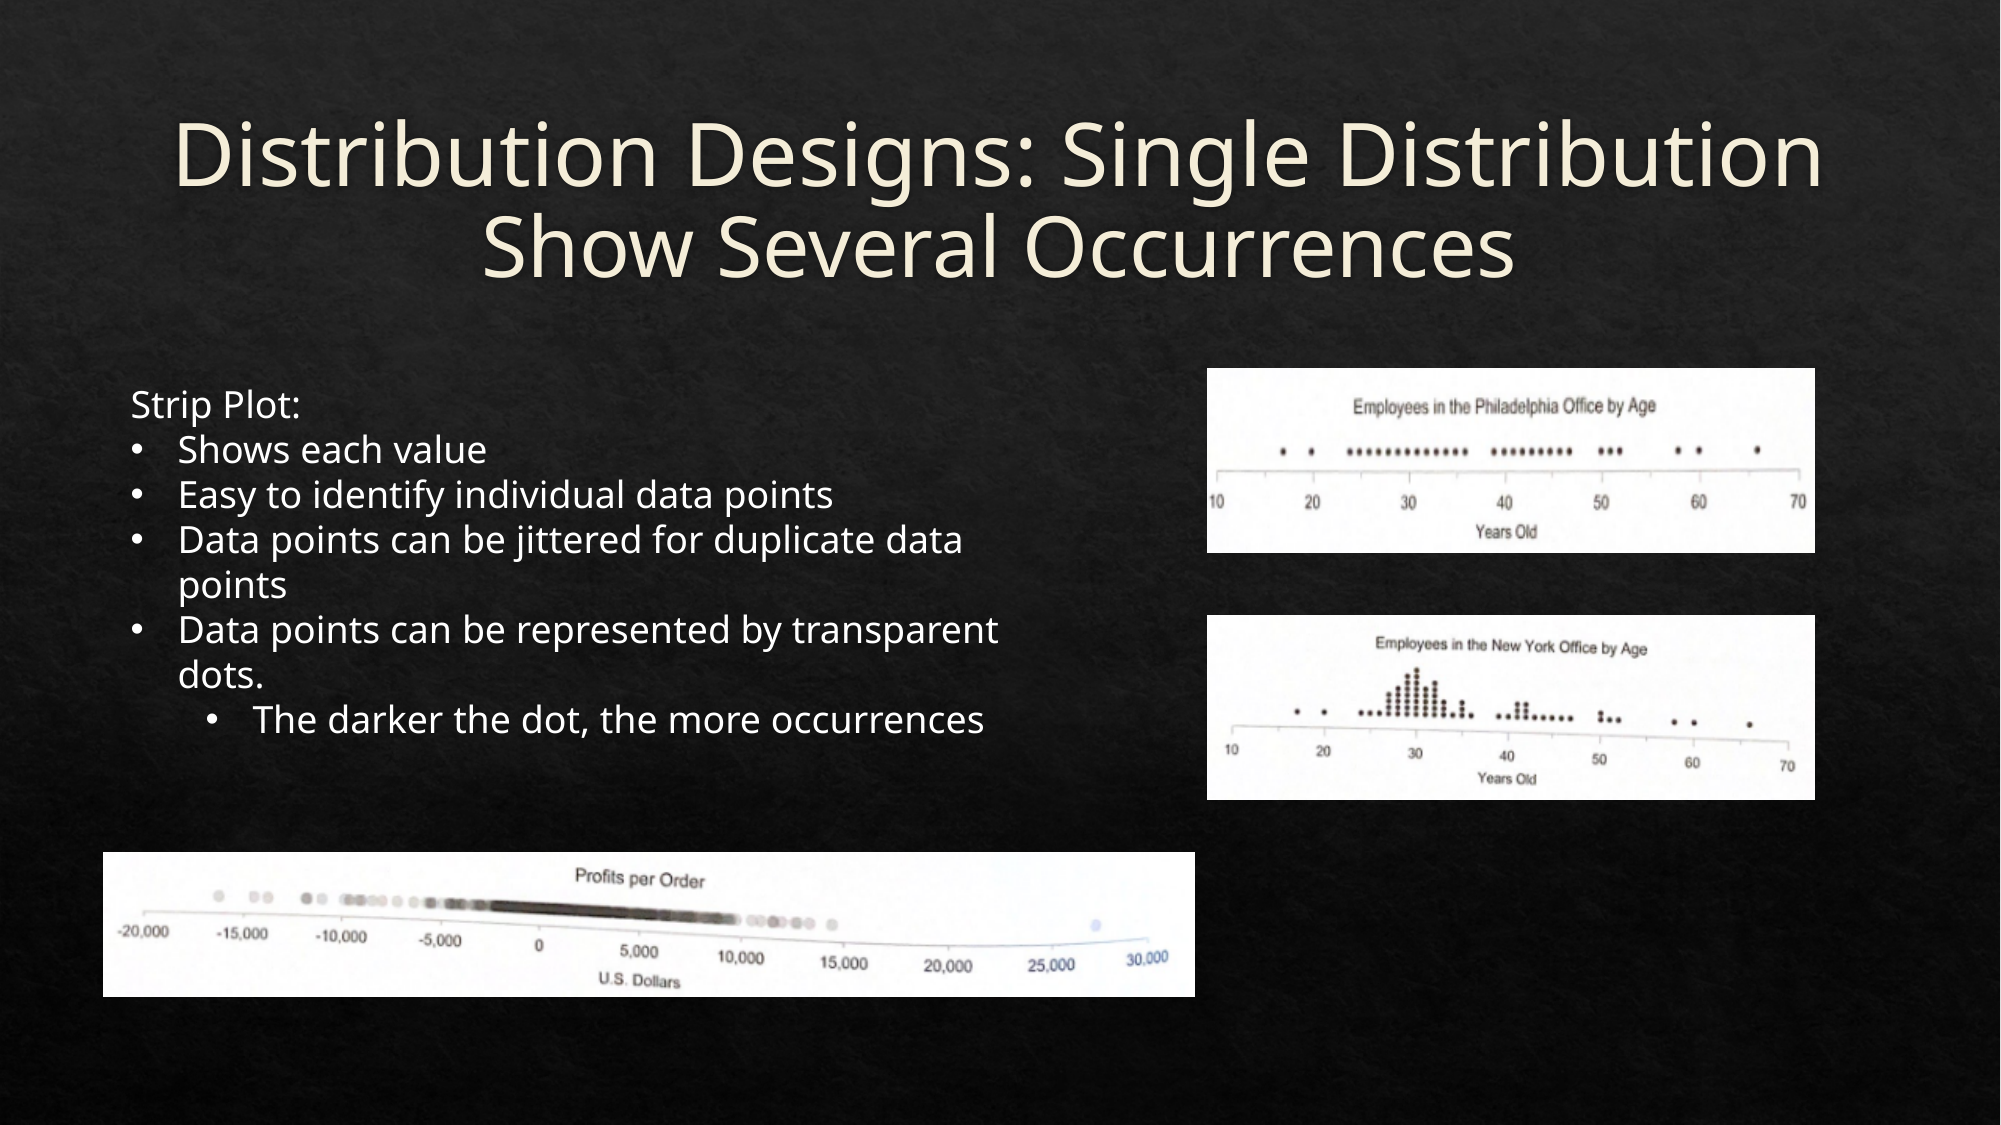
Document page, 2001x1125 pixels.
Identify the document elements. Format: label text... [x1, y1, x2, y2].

picture [1207, 614, 1815, 800]
picture [1207, 368, 1815, 554]
title Distribution Designs: Single Distribution Show Several Occurrences [149, 99, 1849, 307]
text_box Strip Plot: Shows each value Easy to identify individual data points Data points can be jittered for duplicate data points Data points can be represented by transparent dots. The darker the dot, the more occurrences [115, 373, 1044, 749]
picture [103, 852, 1195, 997]
